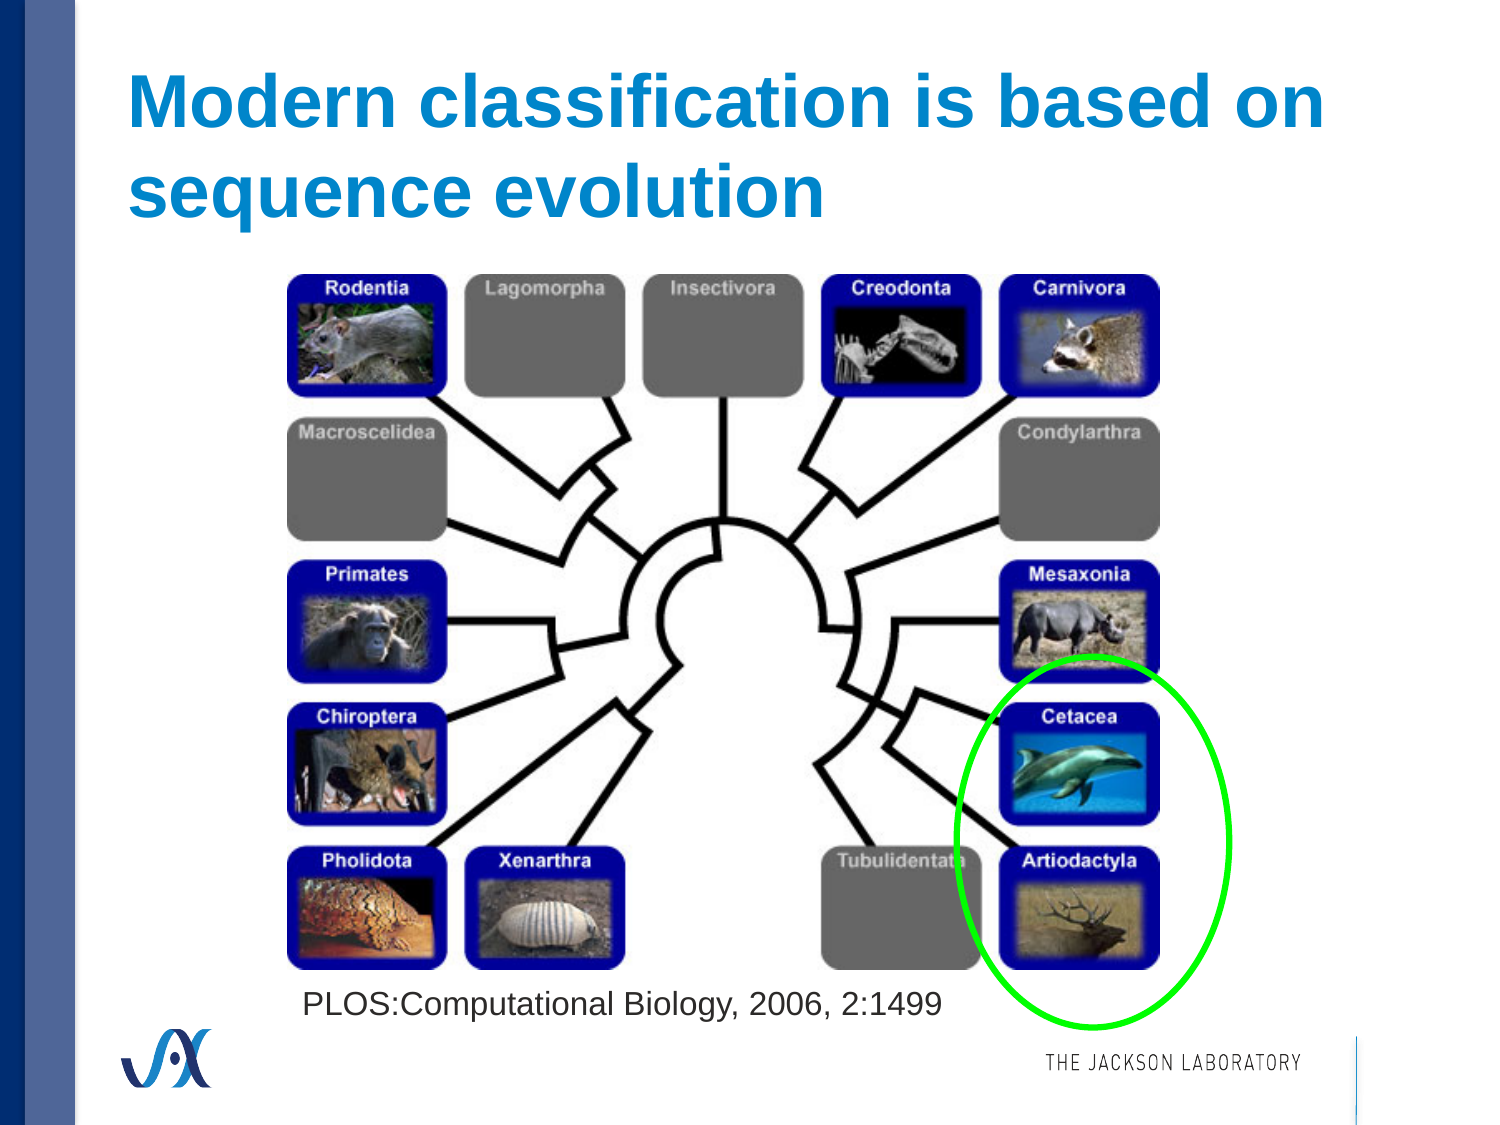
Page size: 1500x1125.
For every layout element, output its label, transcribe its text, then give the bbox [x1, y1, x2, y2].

picture [1045, 1051, 1302, 1076]
text_box [1163, 684, 1230, 974]
picture [110, 1011, 226, 1104]
text_box PLOS:Computational Biology, 2006, 2:1499 [287, 974, 1263, 1030]
picture [287, 274, 1160, 970]
text_box Modern classification is based on sequence evolution [112, 45, 1448, 233]
